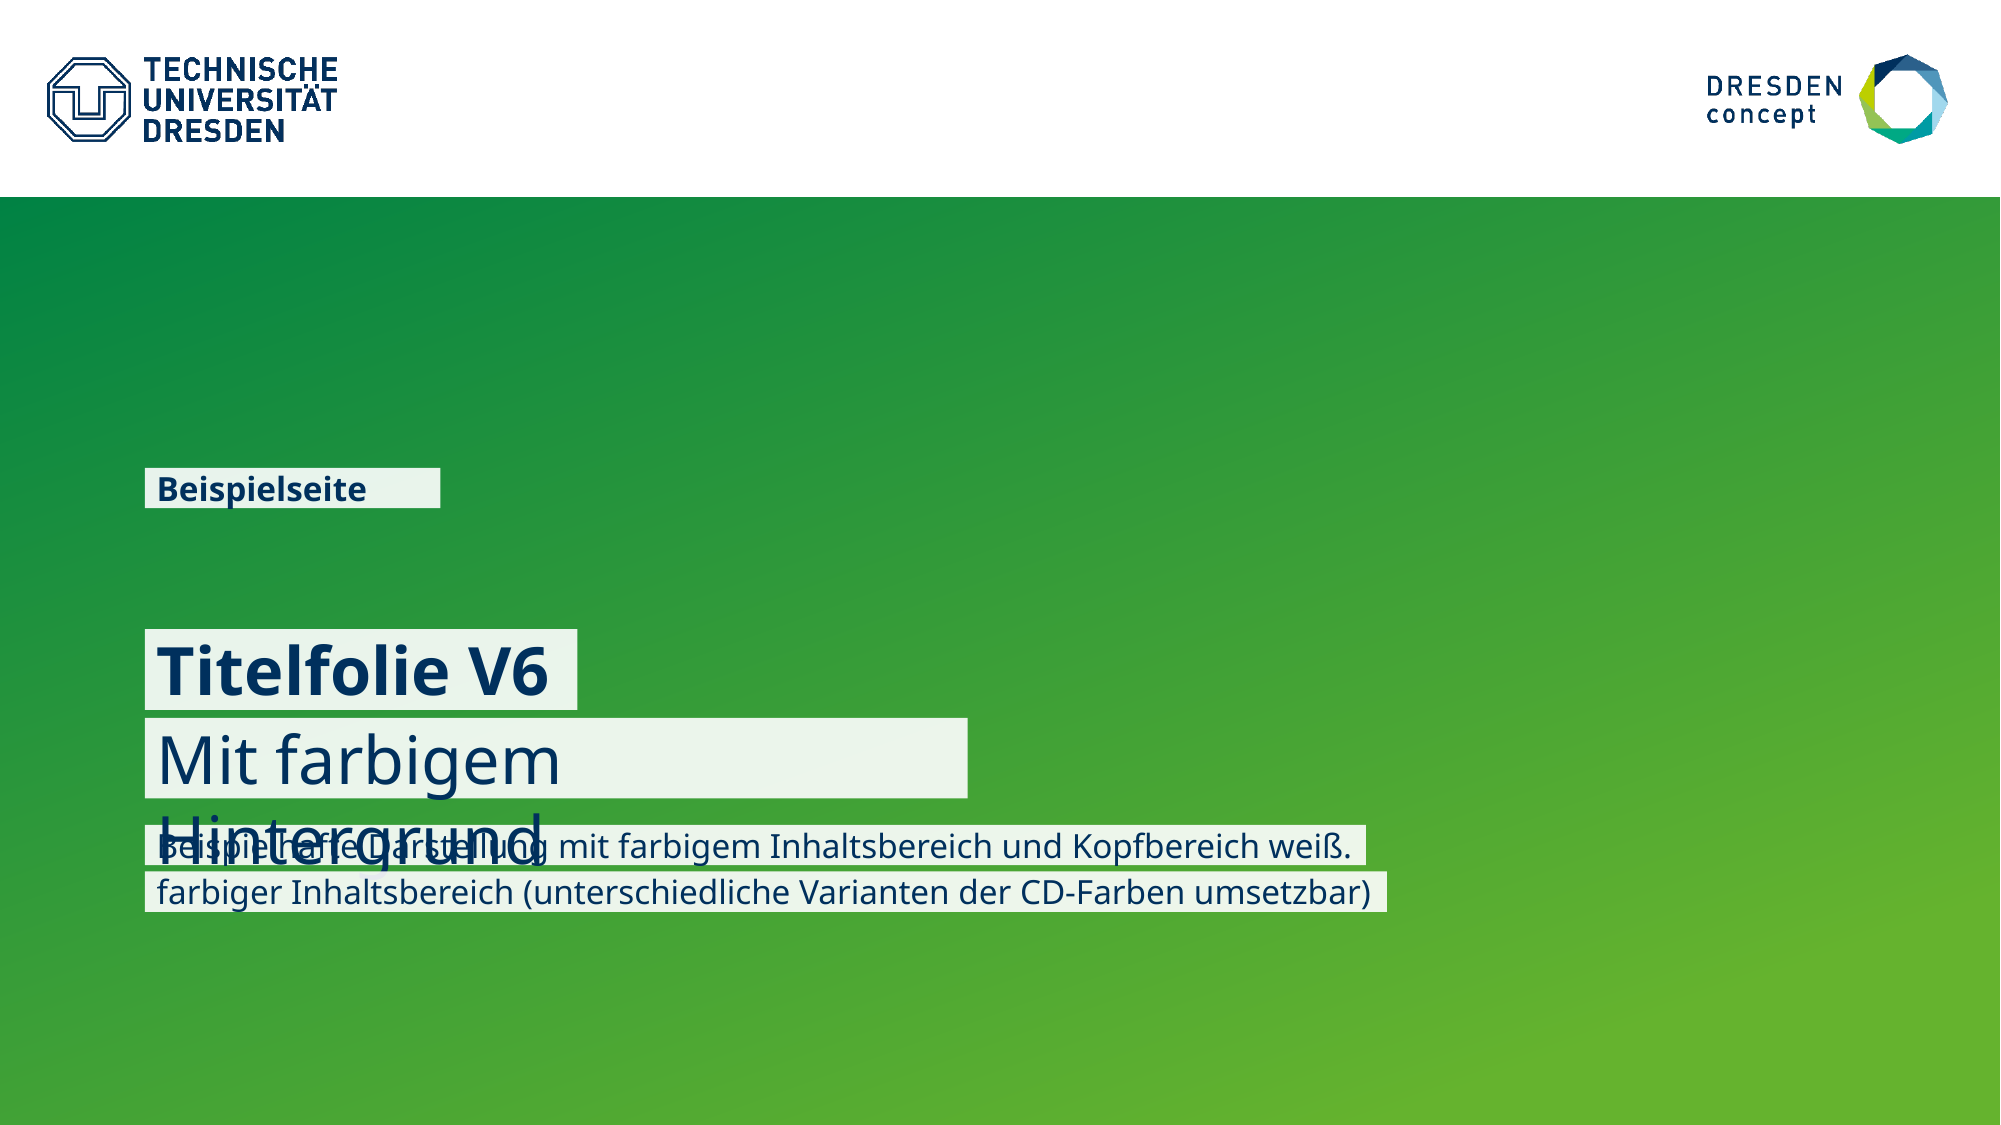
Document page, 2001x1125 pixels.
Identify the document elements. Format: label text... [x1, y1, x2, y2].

list farbiger Inhaltsbereich (unterschiedliche Varianten der CD-Farben umsetzbar) [144, 871, 1387, 912]
title Titelfolie V6 [144, 629, 578, 710]
picture [47, 57, 337, 142]
picture [1707, 54, 1948, 144]
subtitle Beispielhafte Darstellung mit farbigem Inhaltsbereich und Kopfbereich weiß. [144, 824, 1366, 866]
list Mit farbigem Hintergrund [144, 717, 968, 799]
list Beispielseite [144, 467, 441, 509]
